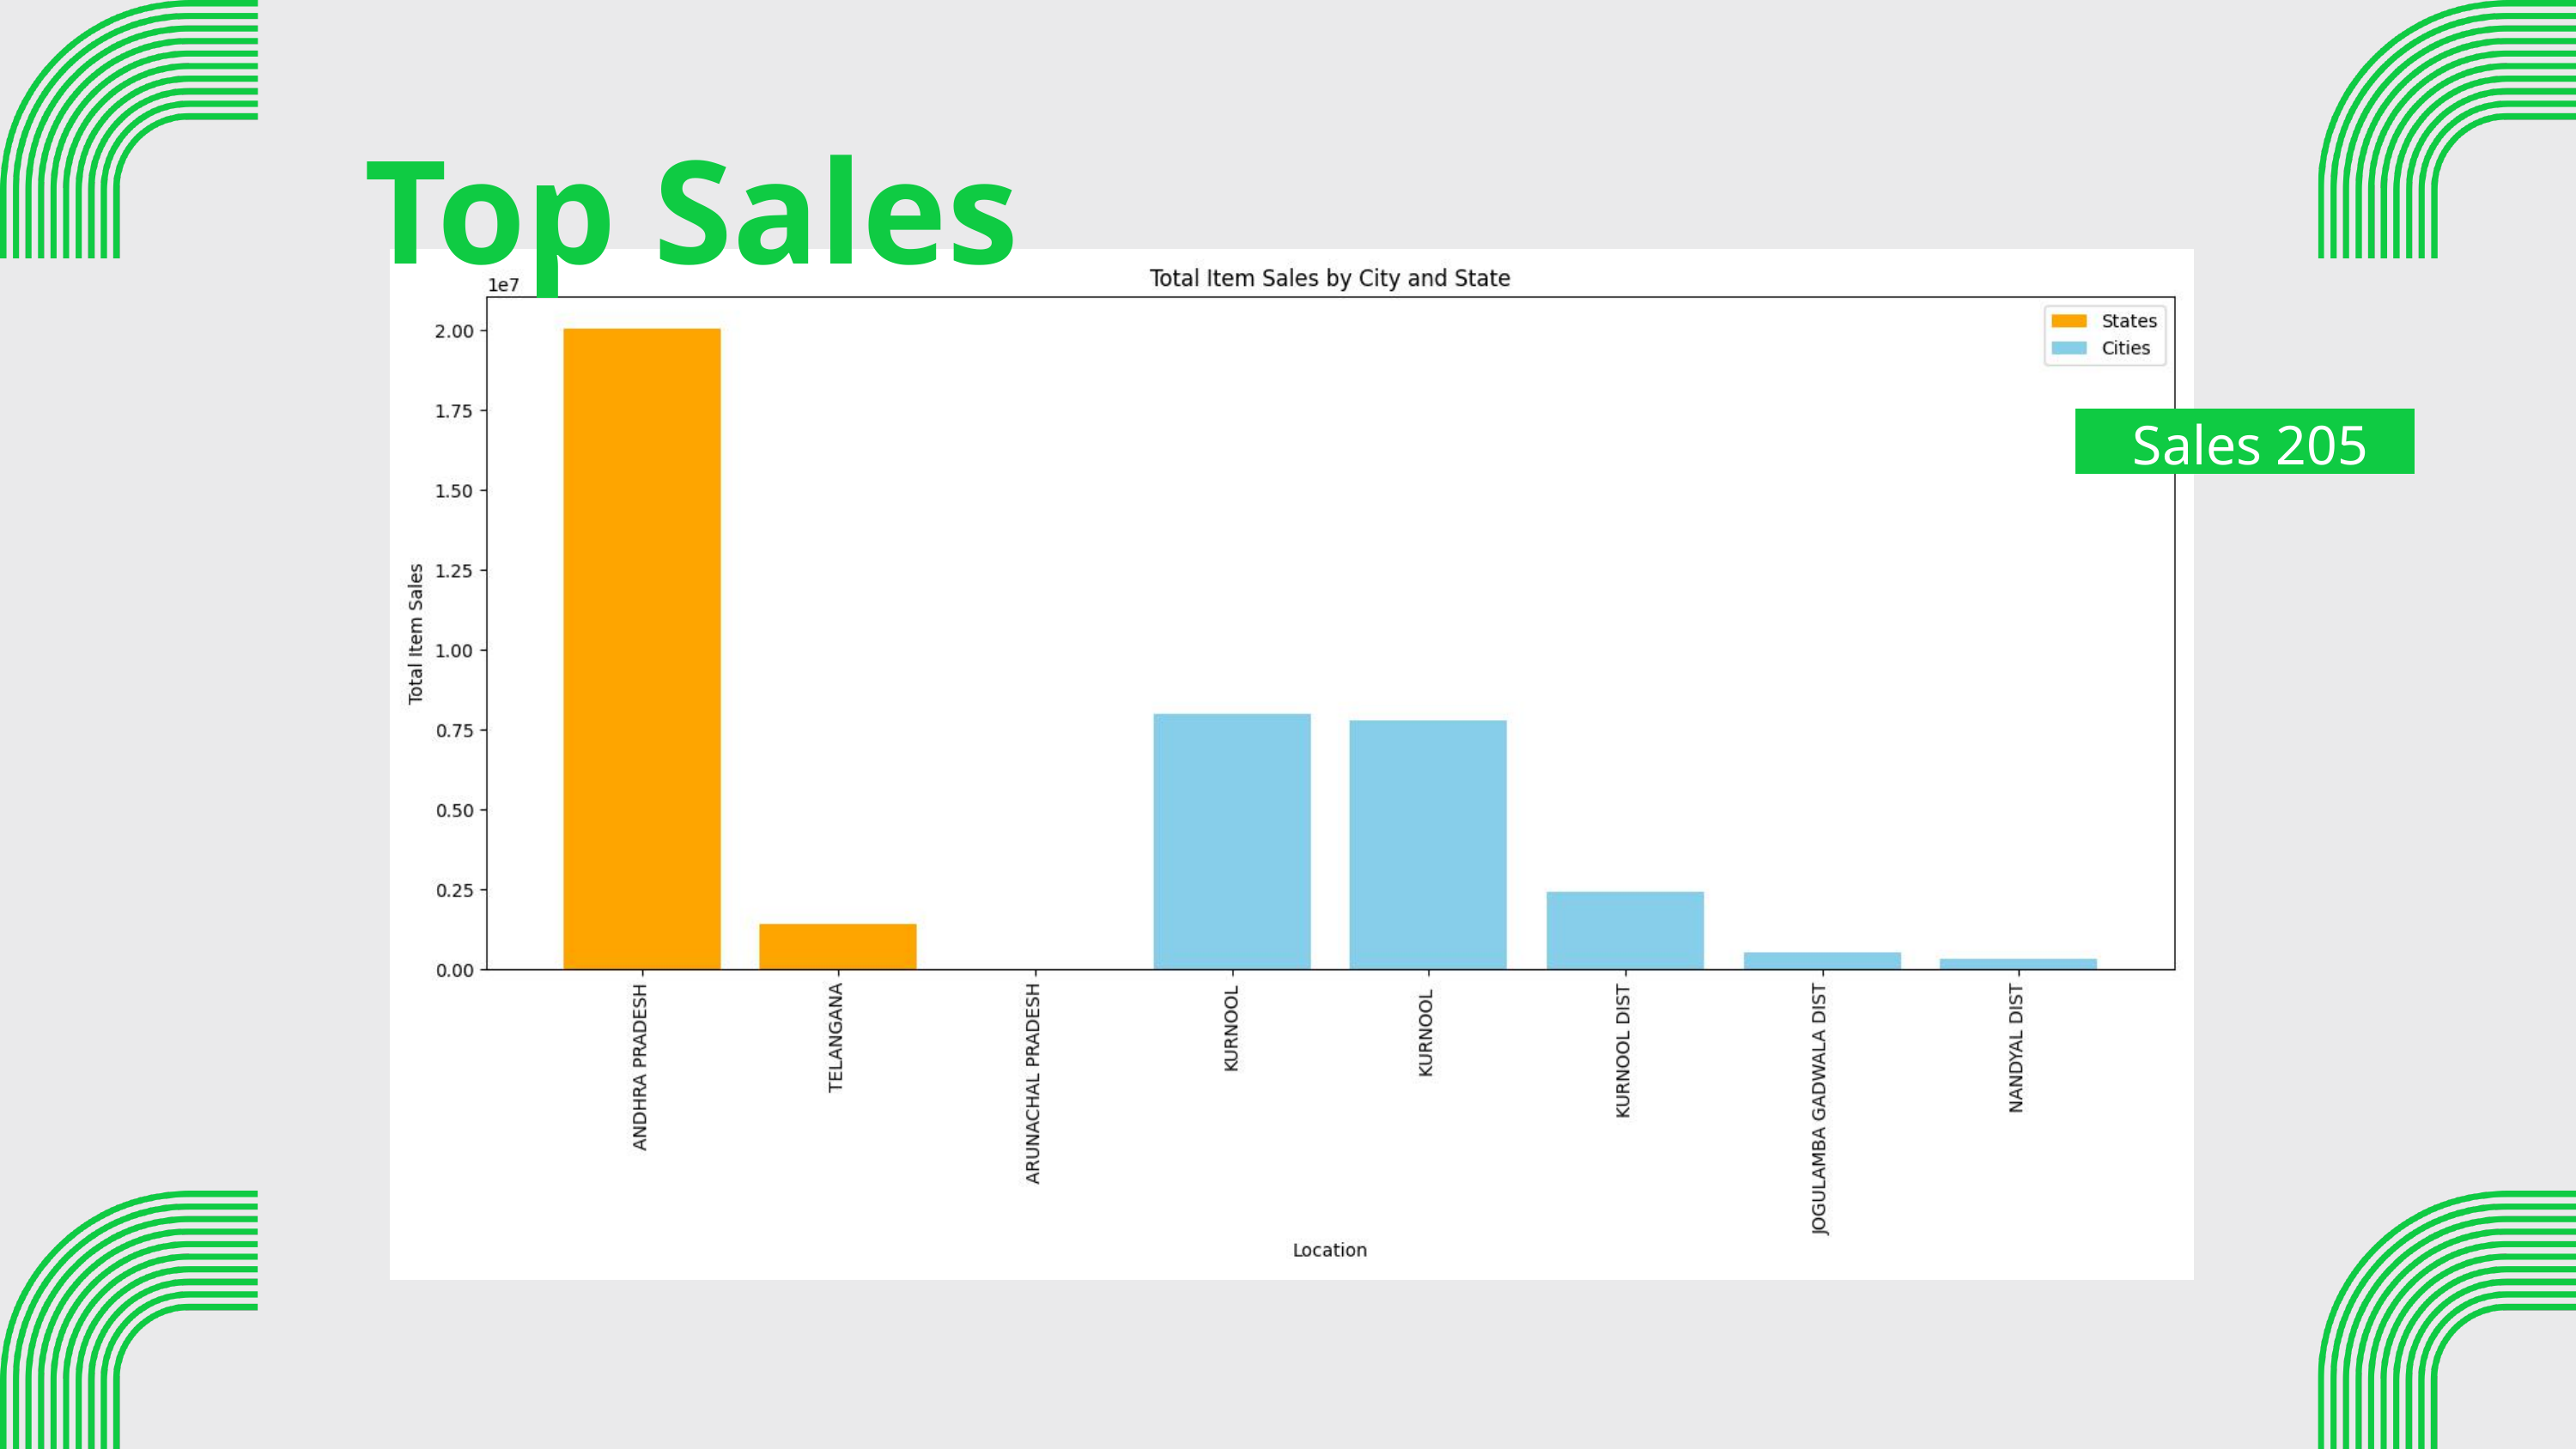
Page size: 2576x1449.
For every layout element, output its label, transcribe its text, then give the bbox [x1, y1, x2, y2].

text_box [2318, 0, 2576, 258]
text_box [2318, 1191, 2576, 1449]
text_box [0, 1191, 258, 1449]
text_box [0, 0, 258, 258]
text_box Top Sales [291, 102, 1092, 294]
picture [390, 249, 2194, 1280]
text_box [2075, 378, 2511, 844]
